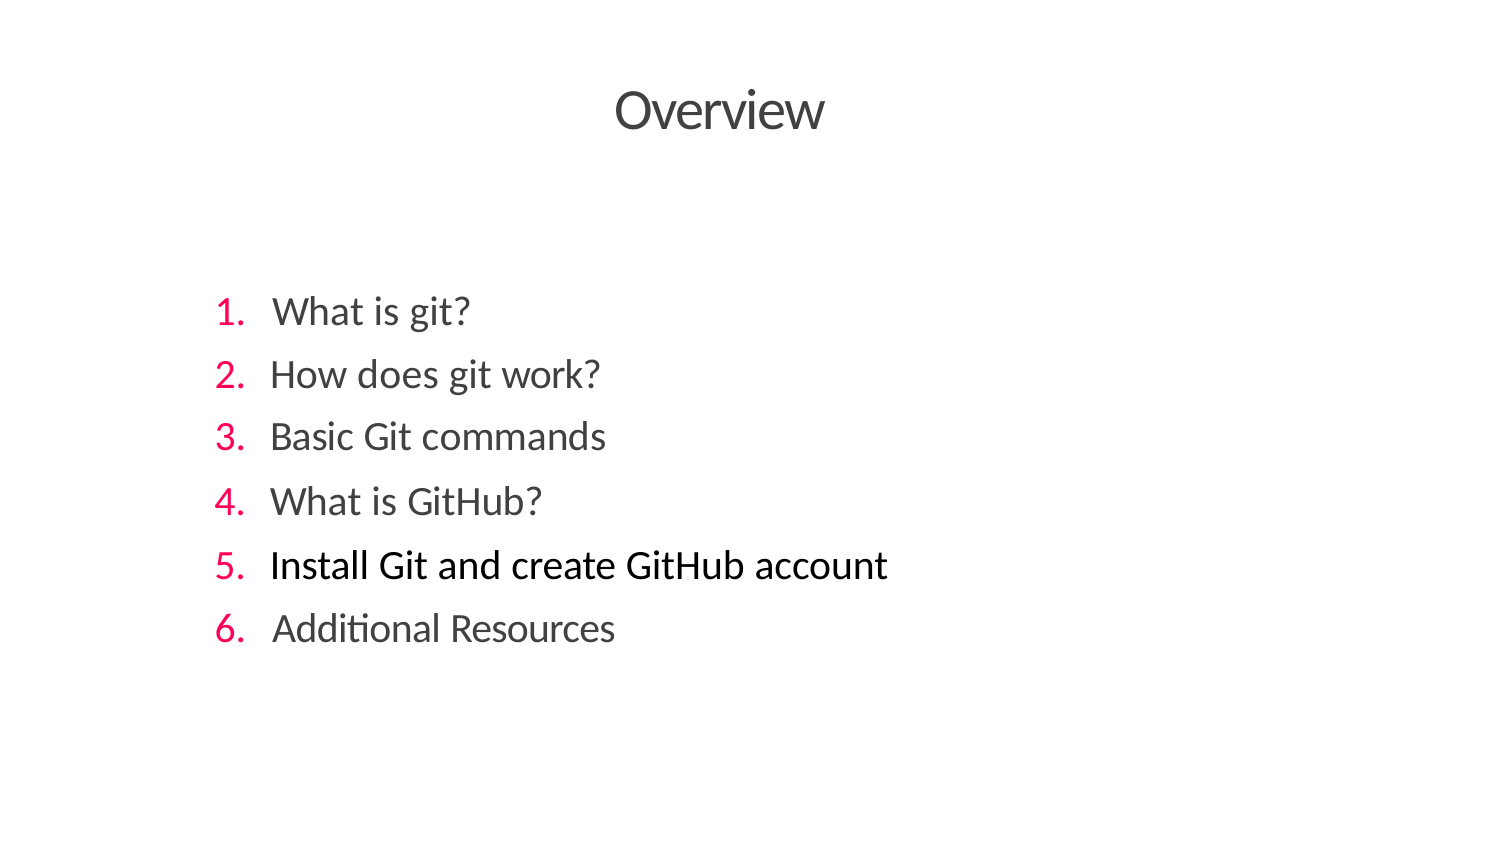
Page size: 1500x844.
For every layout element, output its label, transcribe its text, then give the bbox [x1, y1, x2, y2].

title Overview [612, 69, 829, 213]
text_box What is git? How does git work? Basic Git commands What is GitHub? Install Git and create GitHub account Additional Resources [212, 269, 896, 651]
